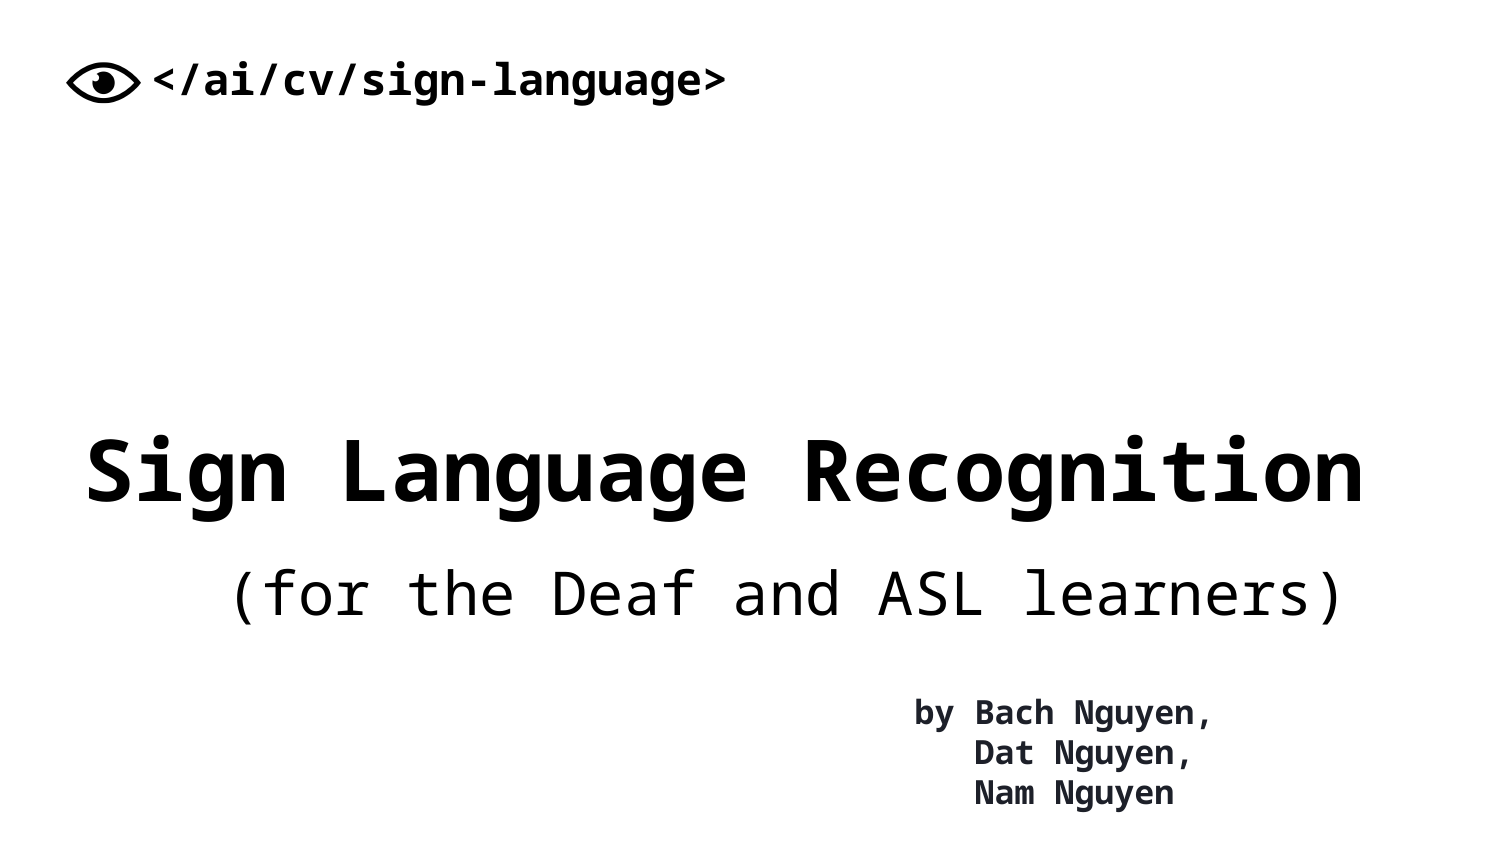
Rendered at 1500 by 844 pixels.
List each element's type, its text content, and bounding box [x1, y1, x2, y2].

text_box by Bach Nguyen, Dat Nguyen, Nam Nguyen [899, 676, 1449, 844]
text_box </ai/cv/sign-language> [148, 50, 1364, 107]
title Sign Language Recognition [51, 197, 1449, 534]
subtitle (for the Deaf and ASL learners) [51, 539, 1449, 670]
picture [65, 44, 141, 120]
